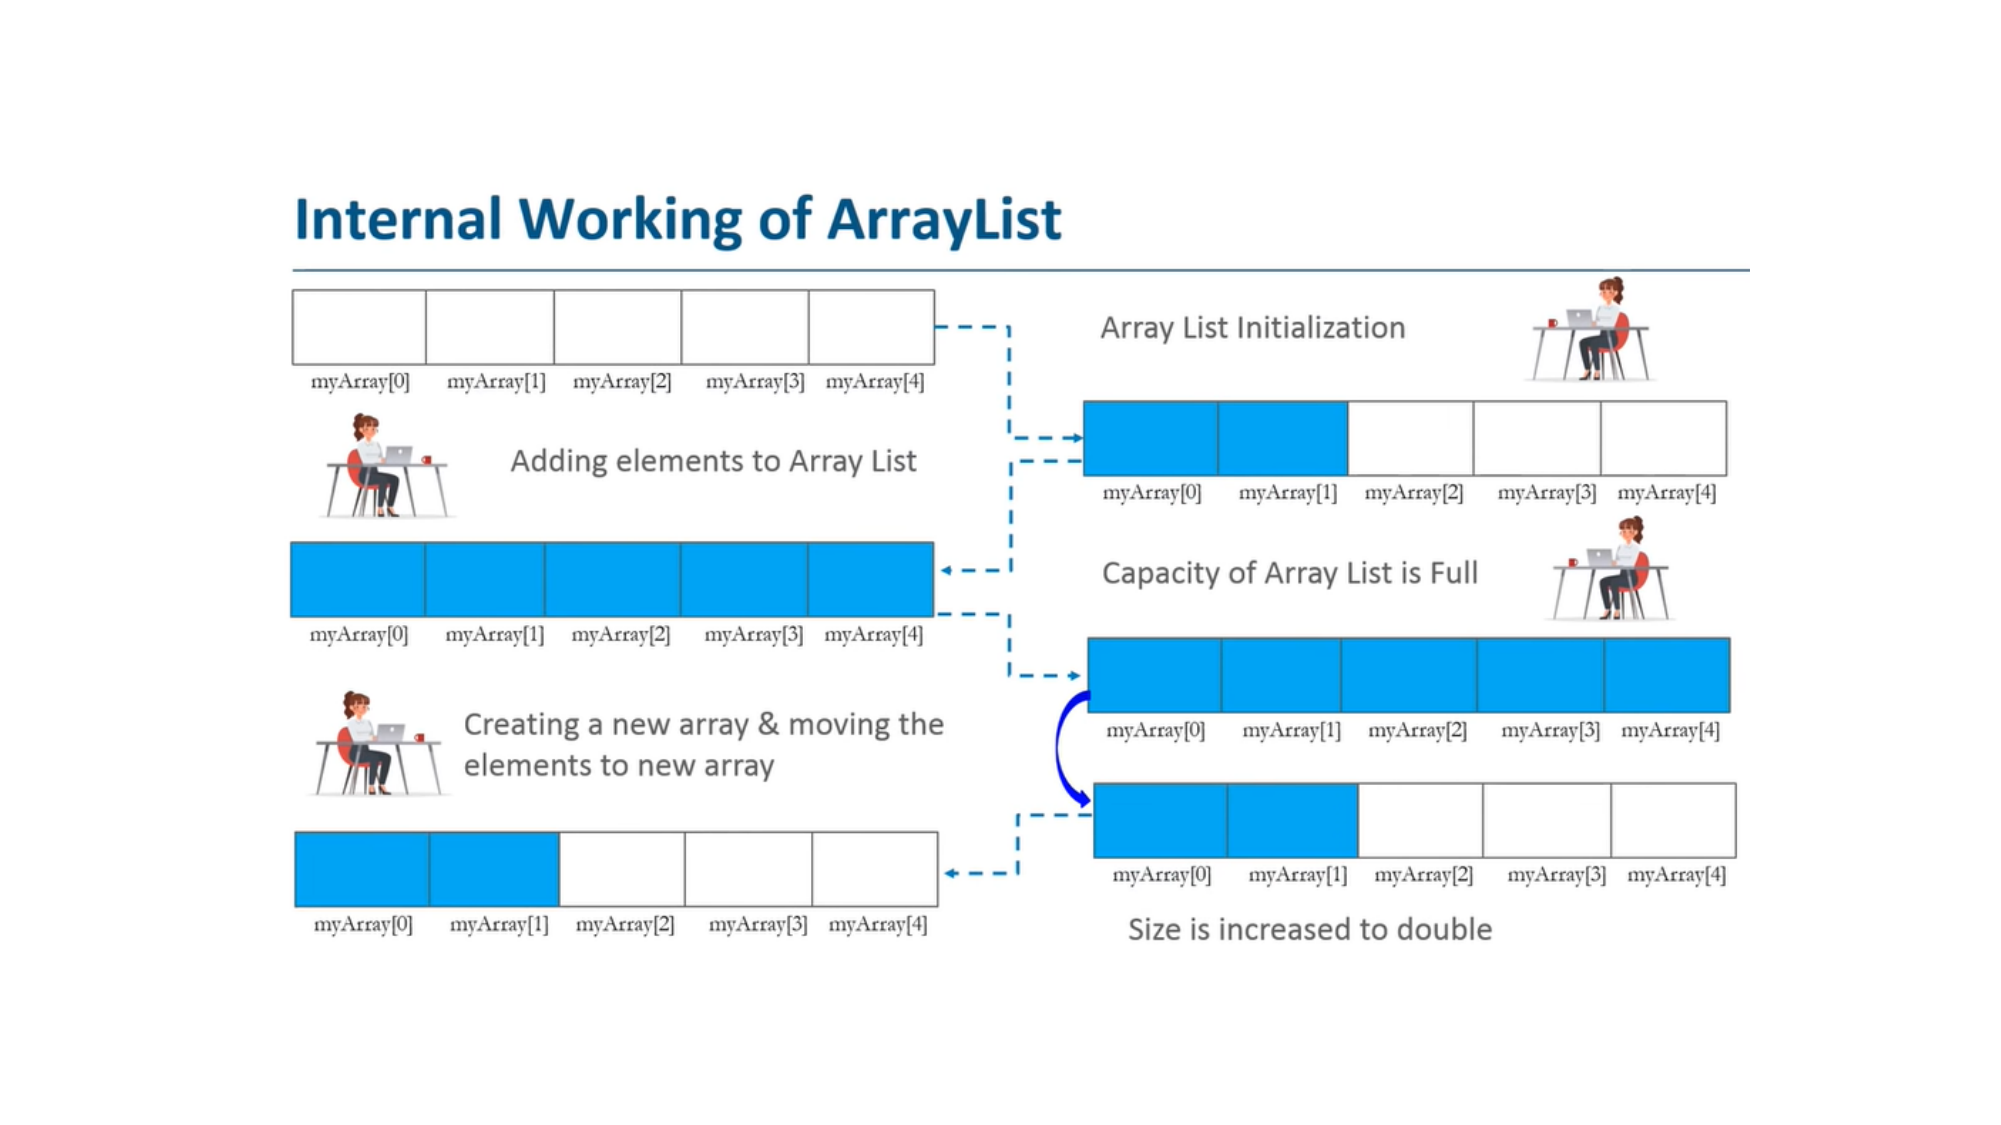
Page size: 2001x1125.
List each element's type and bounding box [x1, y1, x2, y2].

picture [249, 178, 1750, 946]
